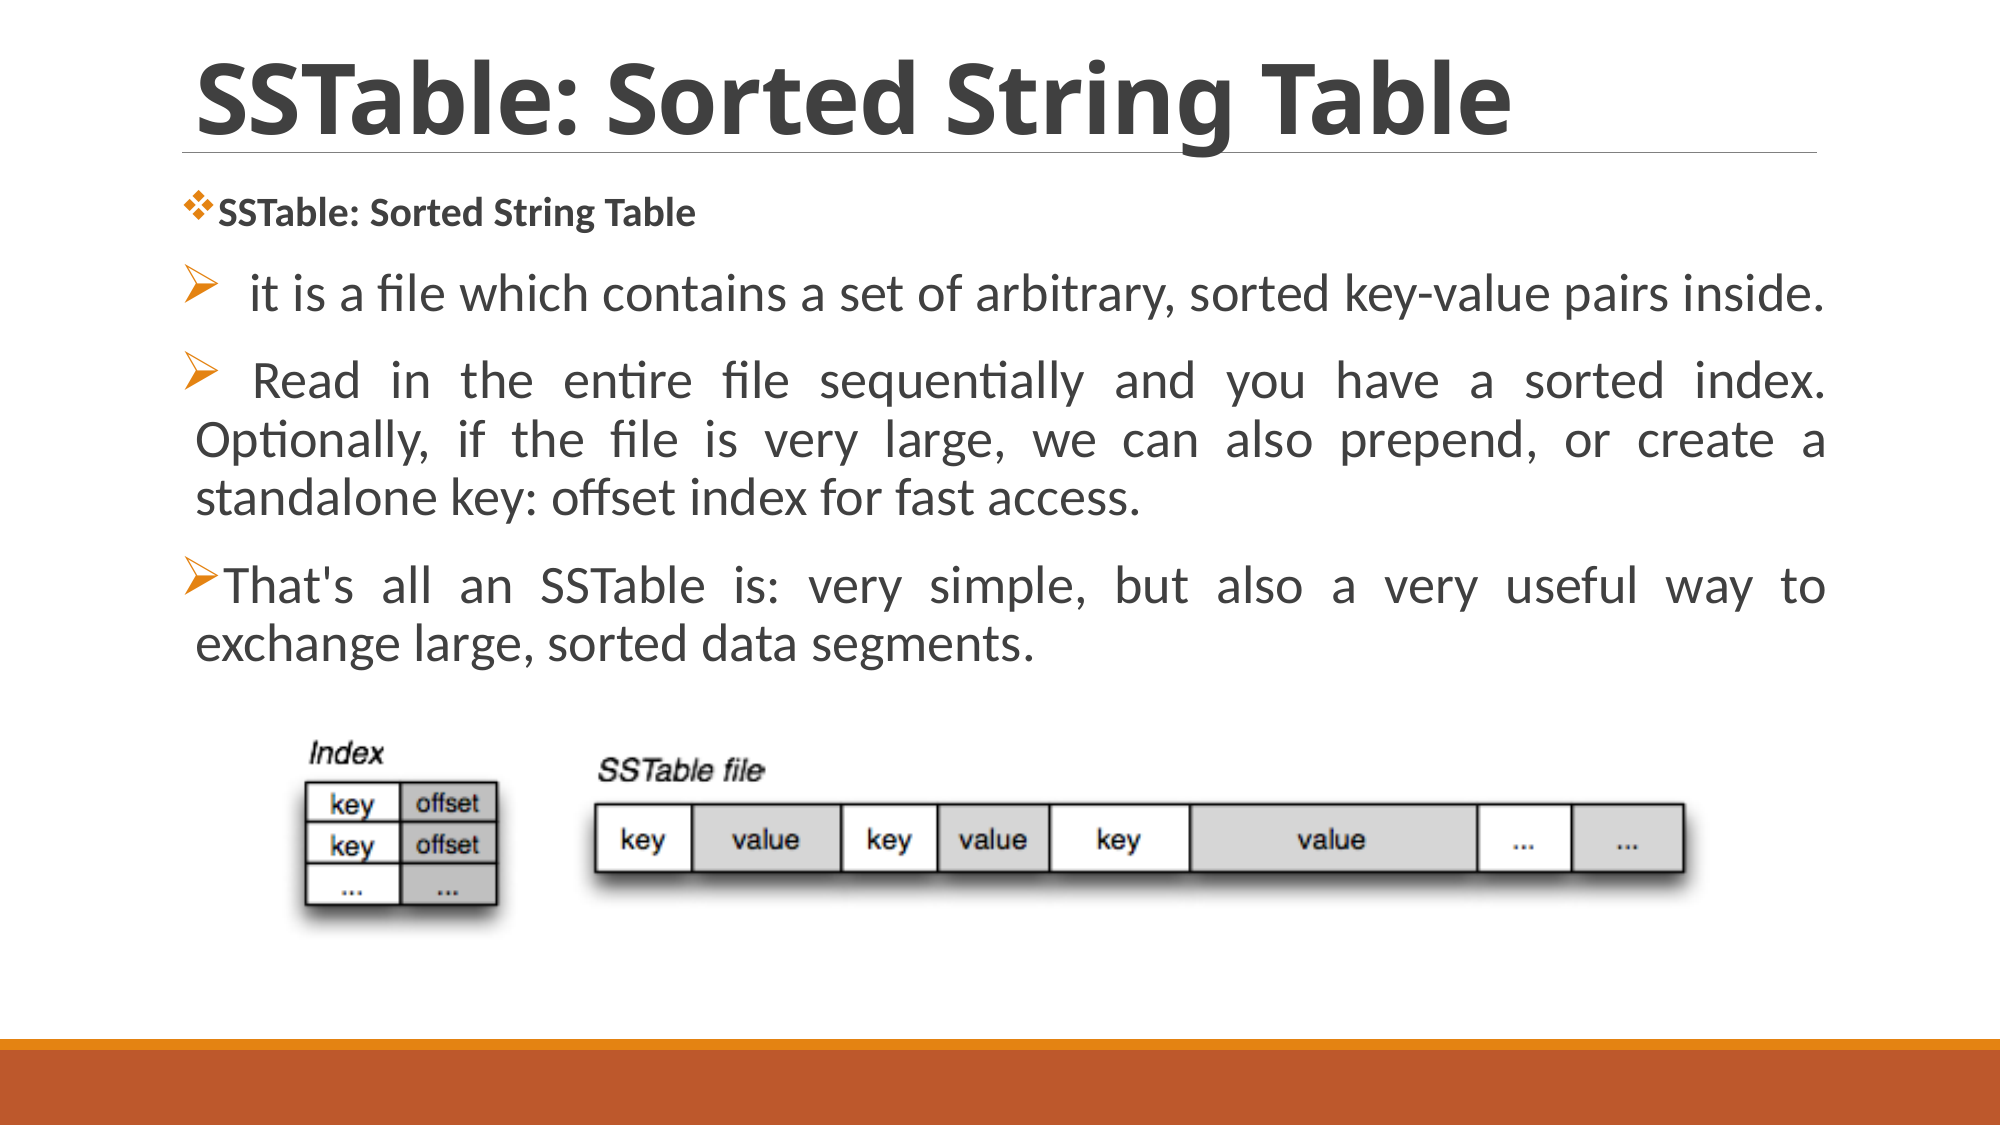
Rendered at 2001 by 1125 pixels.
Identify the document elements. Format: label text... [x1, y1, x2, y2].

list SSTable: Sorted String Table it is a file which contains a set of arbitrary, sorted key-value pairs inside. Read in the entire file sequentially and you have a sorted index. Optionally, if the file is very large, we can also prepend, or create a standalone key: offset index for fast access. That's all an SSTable is: very simple, but also a very useful way to exchange large, sorted data segments. [180, 182, 1830, 963]
title SSTable: Sorted String Table [180, 47, 1830, 163]
picture [281, 723, 1719, 949]
